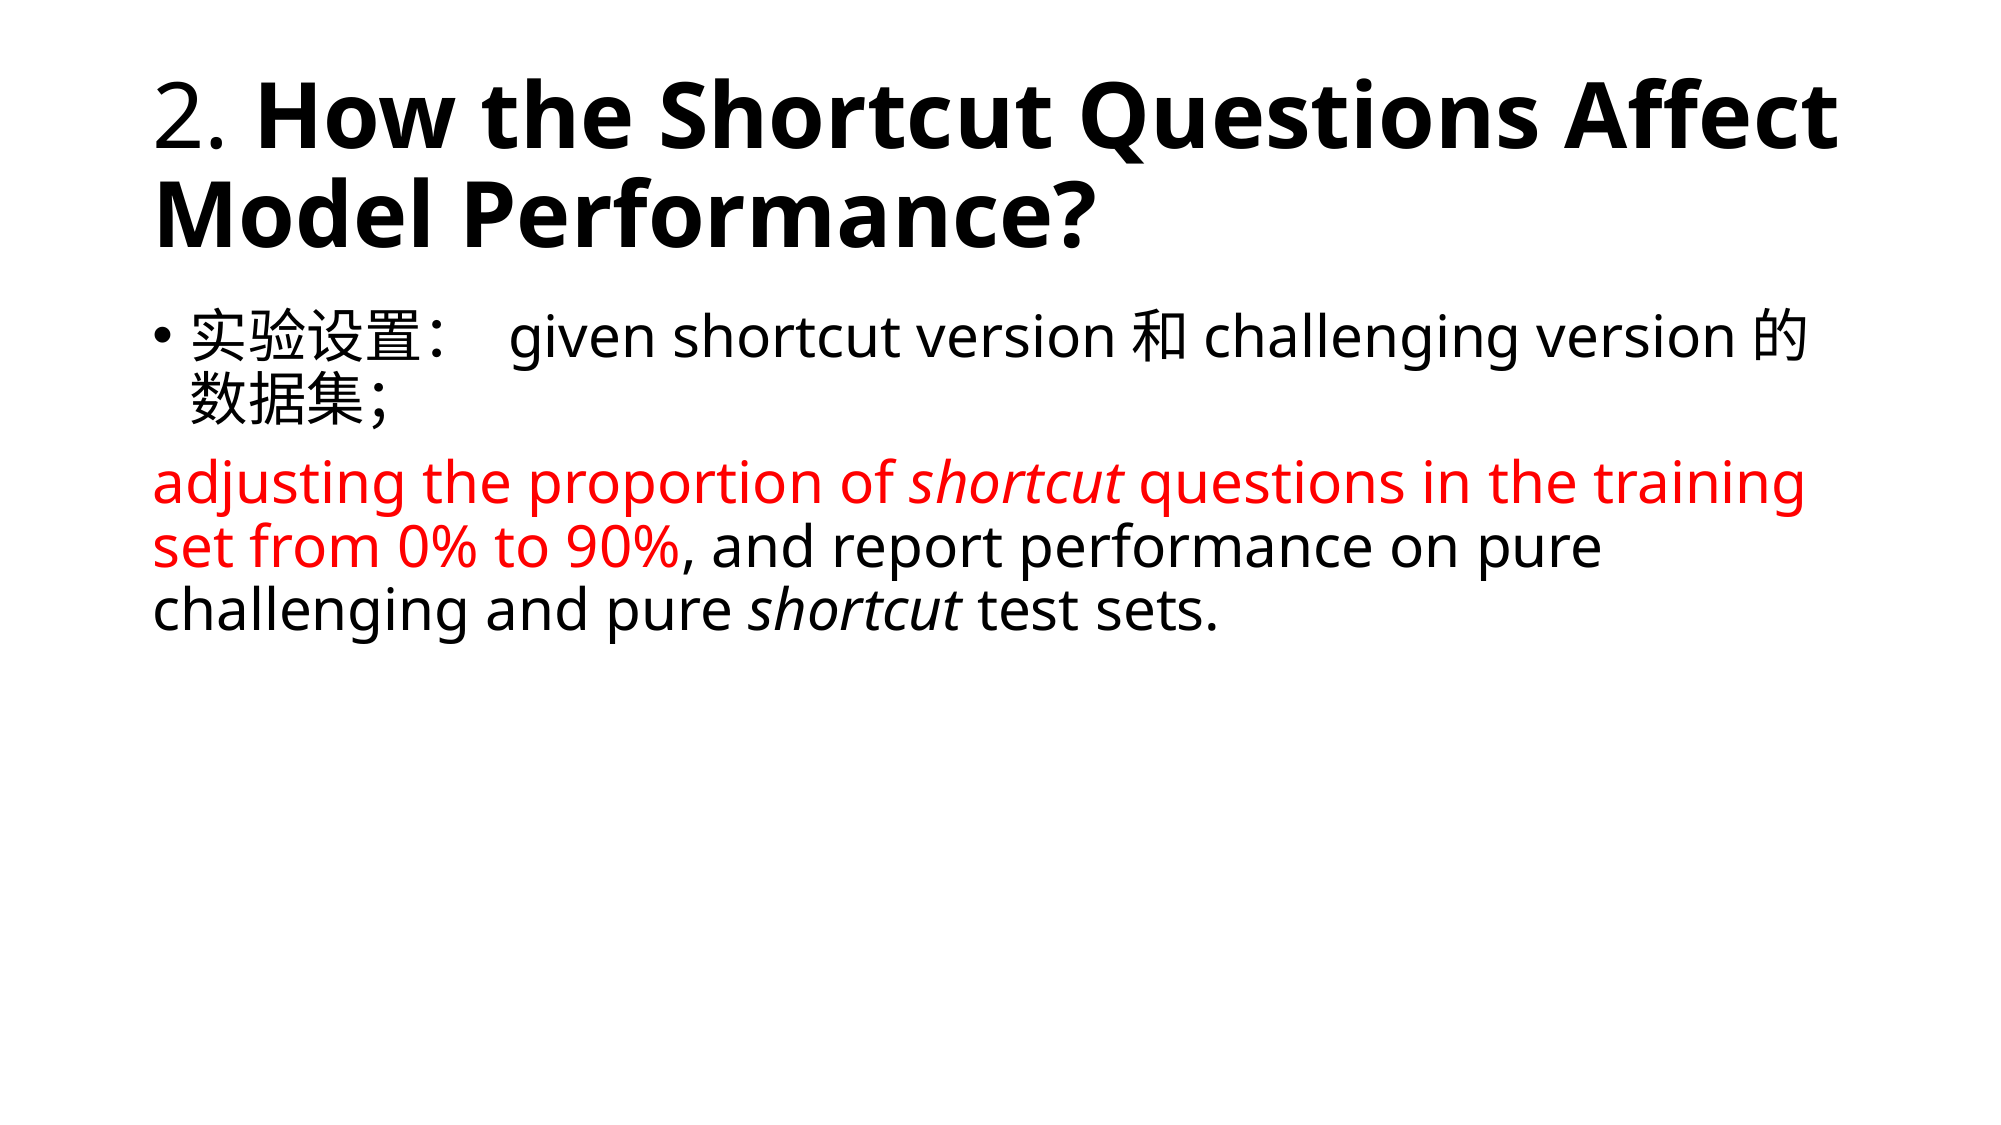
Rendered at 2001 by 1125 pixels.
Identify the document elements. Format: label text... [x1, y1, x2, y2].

title 2. How the Shortcut Questions Affect Model Performance? [137, 59, 1863, 278]
list 实验设置： given shortcut version和challenging version的数据集； adjusting the proportion of shortcut questions in the training set from 0% to 90%, and report performance on pure challenging and pure shortcut test sets. [137, 299, 1863, 1014]
